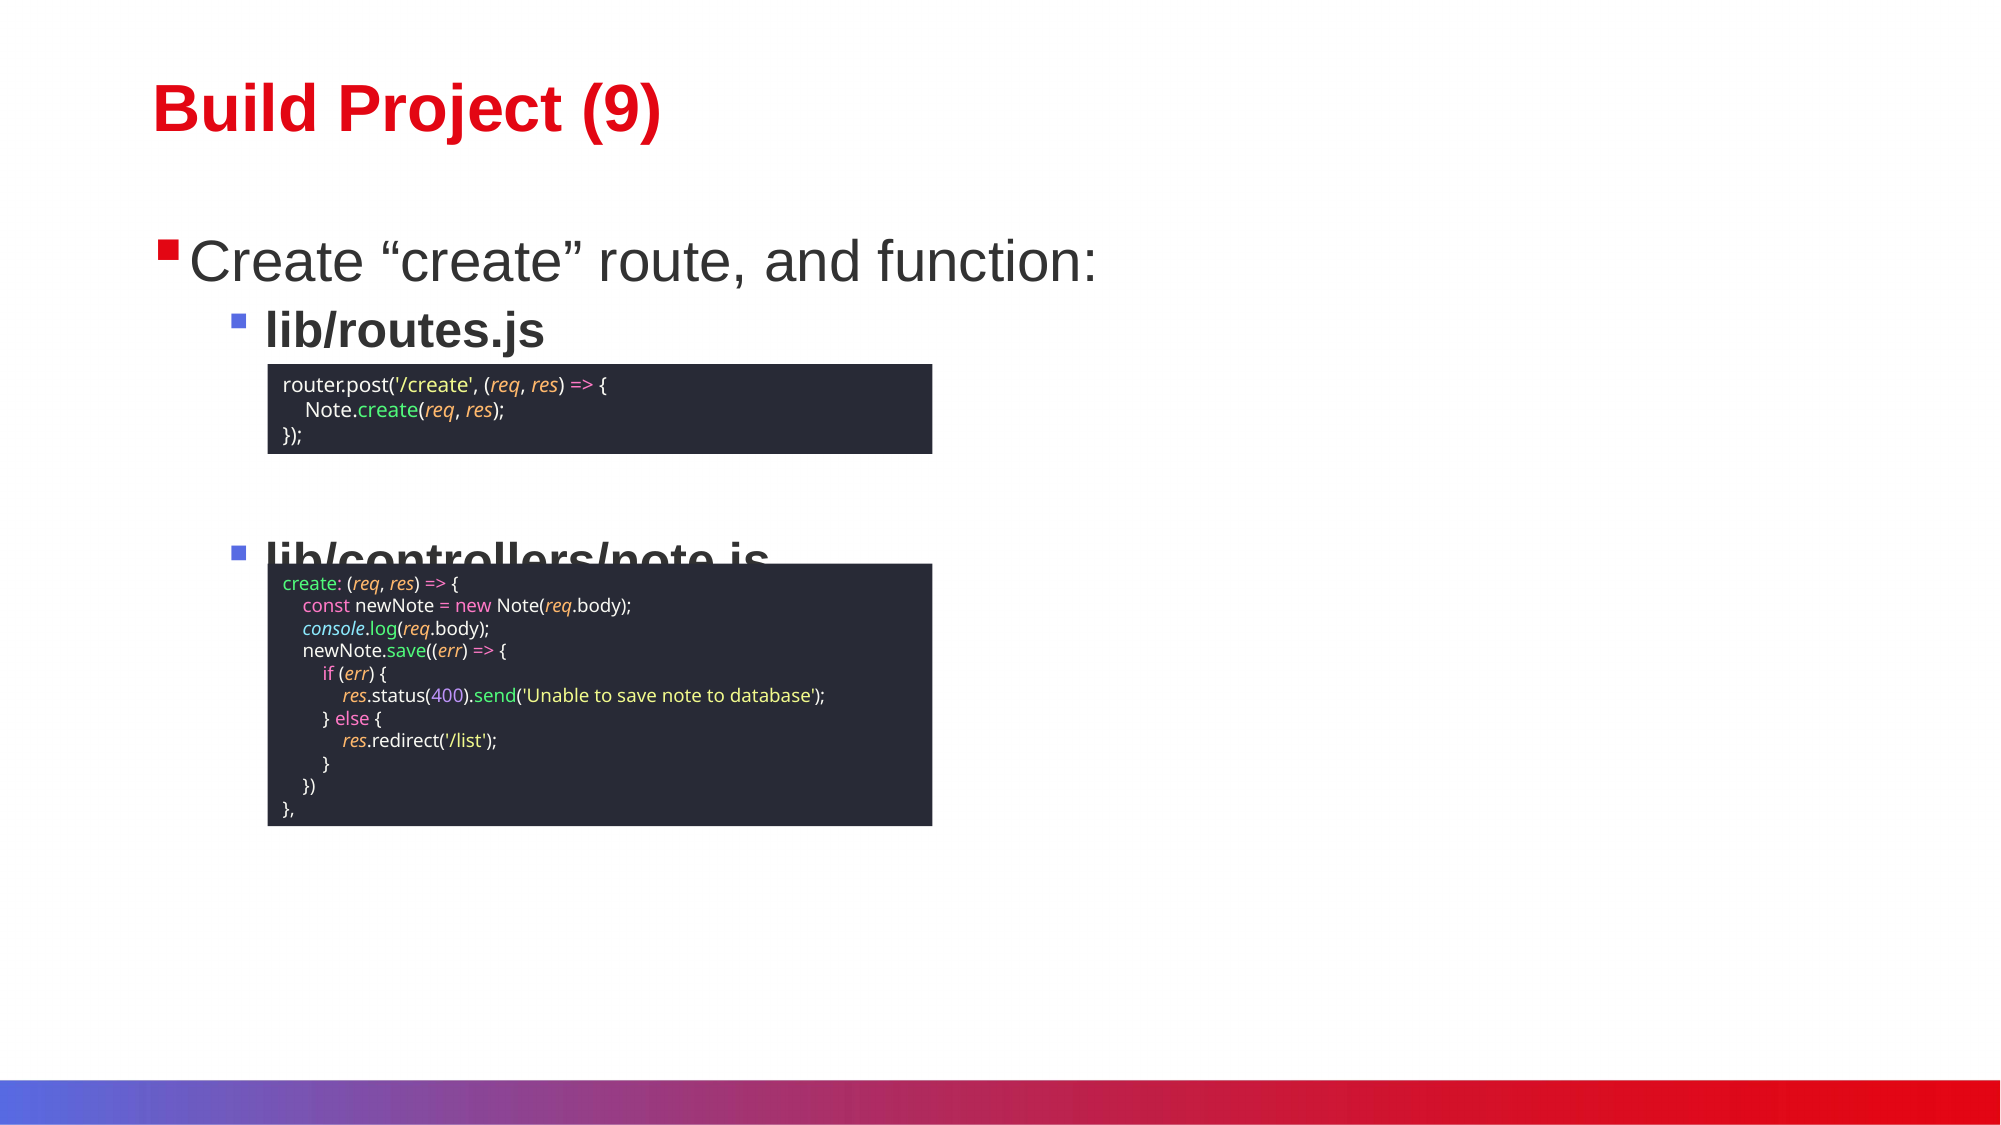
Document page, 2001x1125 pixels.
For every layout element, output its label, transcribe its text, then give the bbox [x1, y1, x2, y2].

title Build Project (9) [137, 66, 1863, 155]
text_box create: (req, res) => { const newNote = new Note(req.body); console.log(req.body); newNote.save((err) => { if (err) { res.status(400).send('Unable to save note to database'); } else { res.redirect('/list'); } }) }, [267, 563, 933, 827]
text_box router.post('/create', (req, res) => { Note.create(req, res); }); [267, 364, 933, 454]
picture [0, 0, 2001, 1125]
list Create “create” route, and function: lib/routes.js lib/controllers/note.js [137, 223, 1863, 992]
